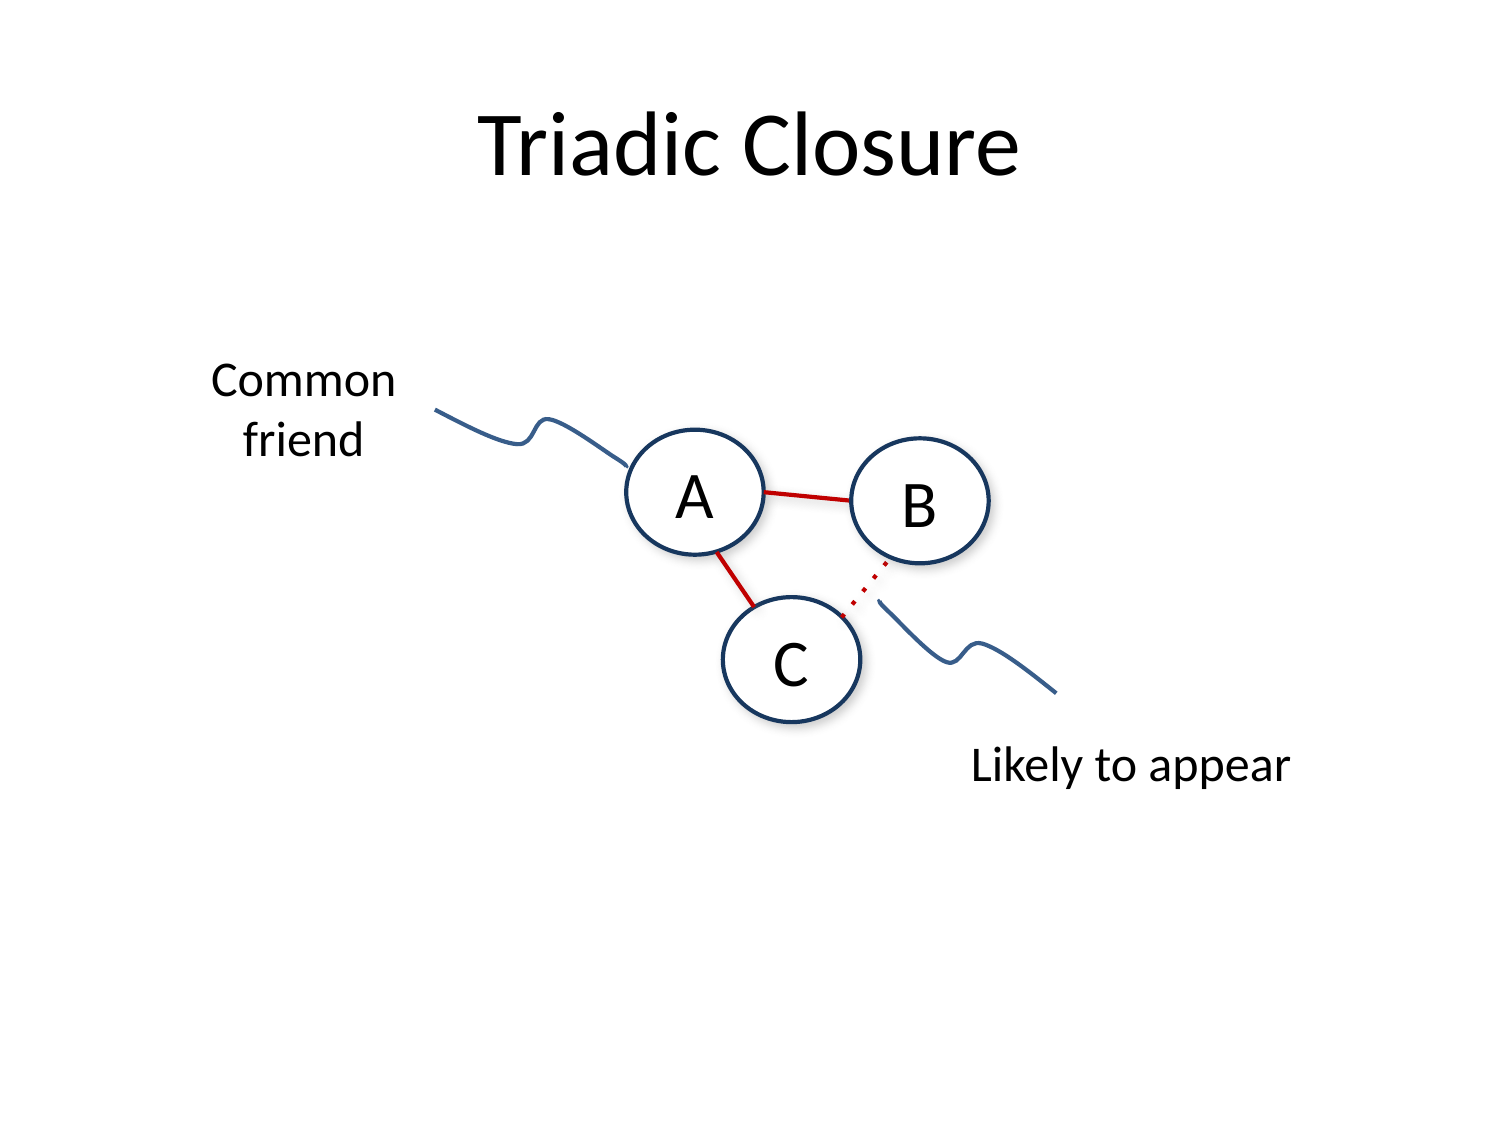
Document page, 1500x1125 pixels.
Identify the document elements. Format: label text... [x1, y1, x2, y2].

text_box C [722, 597, 861, 723]
title Triadic Closure [75, 45, 1425, 233]
text_box Common friend [145, 339, 463, 475]
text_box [763, 491, 852, 501]
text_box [841, 551, 896, 618]
text_box [434, 409, 627, 468]
text_box [899, 611, 1057, 694]
text_box A [626, 429, 764, 555]
text_box Likely to appear [924, 724, 1338, 800]
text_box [716, 551, 755, 608]
text_box B [851, 438, 989, 564]
